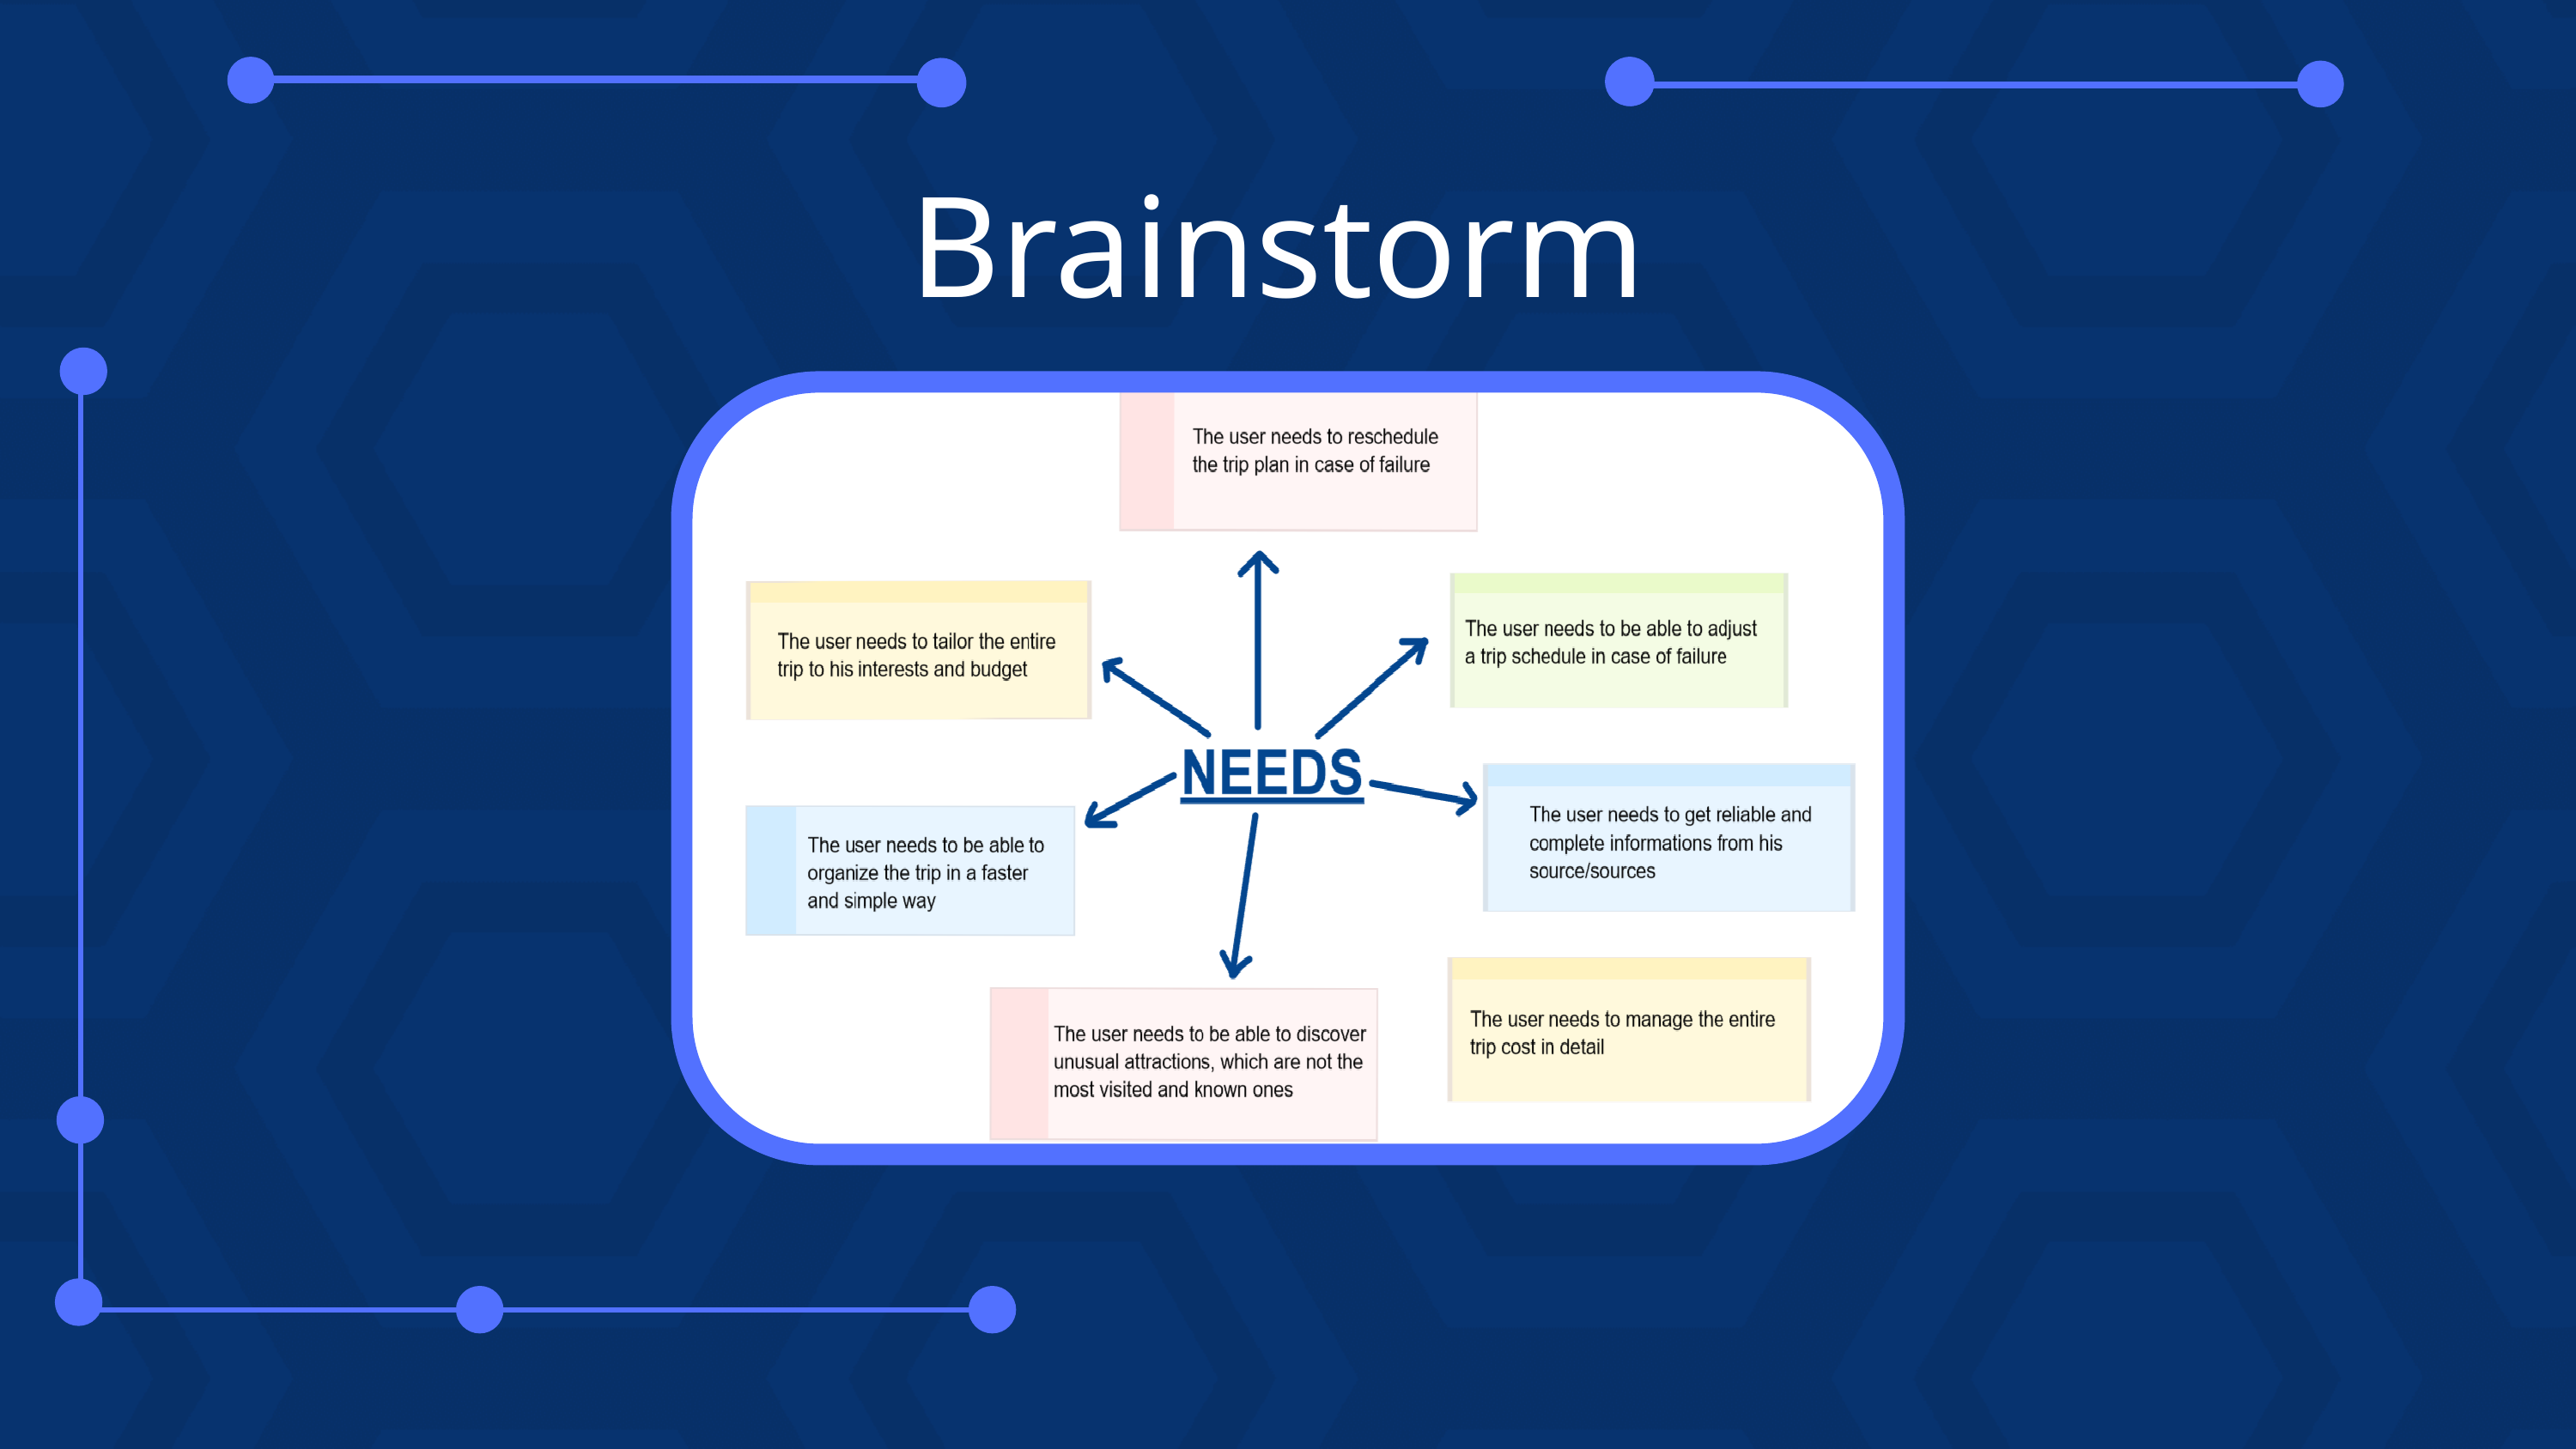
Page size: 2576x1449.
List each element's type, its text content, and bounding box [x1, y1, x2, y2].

picture [681, 381, 1895, 1155]
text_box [56, 1095, 105, 1144]
text_box [0, 0, 2574, 1449]
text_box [455, 1285, 504, 1334]
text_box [54, 1277, 103, 1326]
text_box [227, 56, 967, 108]
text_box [1604, 56, 2345, 108]
text_box Brainstorming [909, 124, 1662, 371]
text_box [59, 347, 108, 396]
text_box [968, 1285, 1017, 1334]
